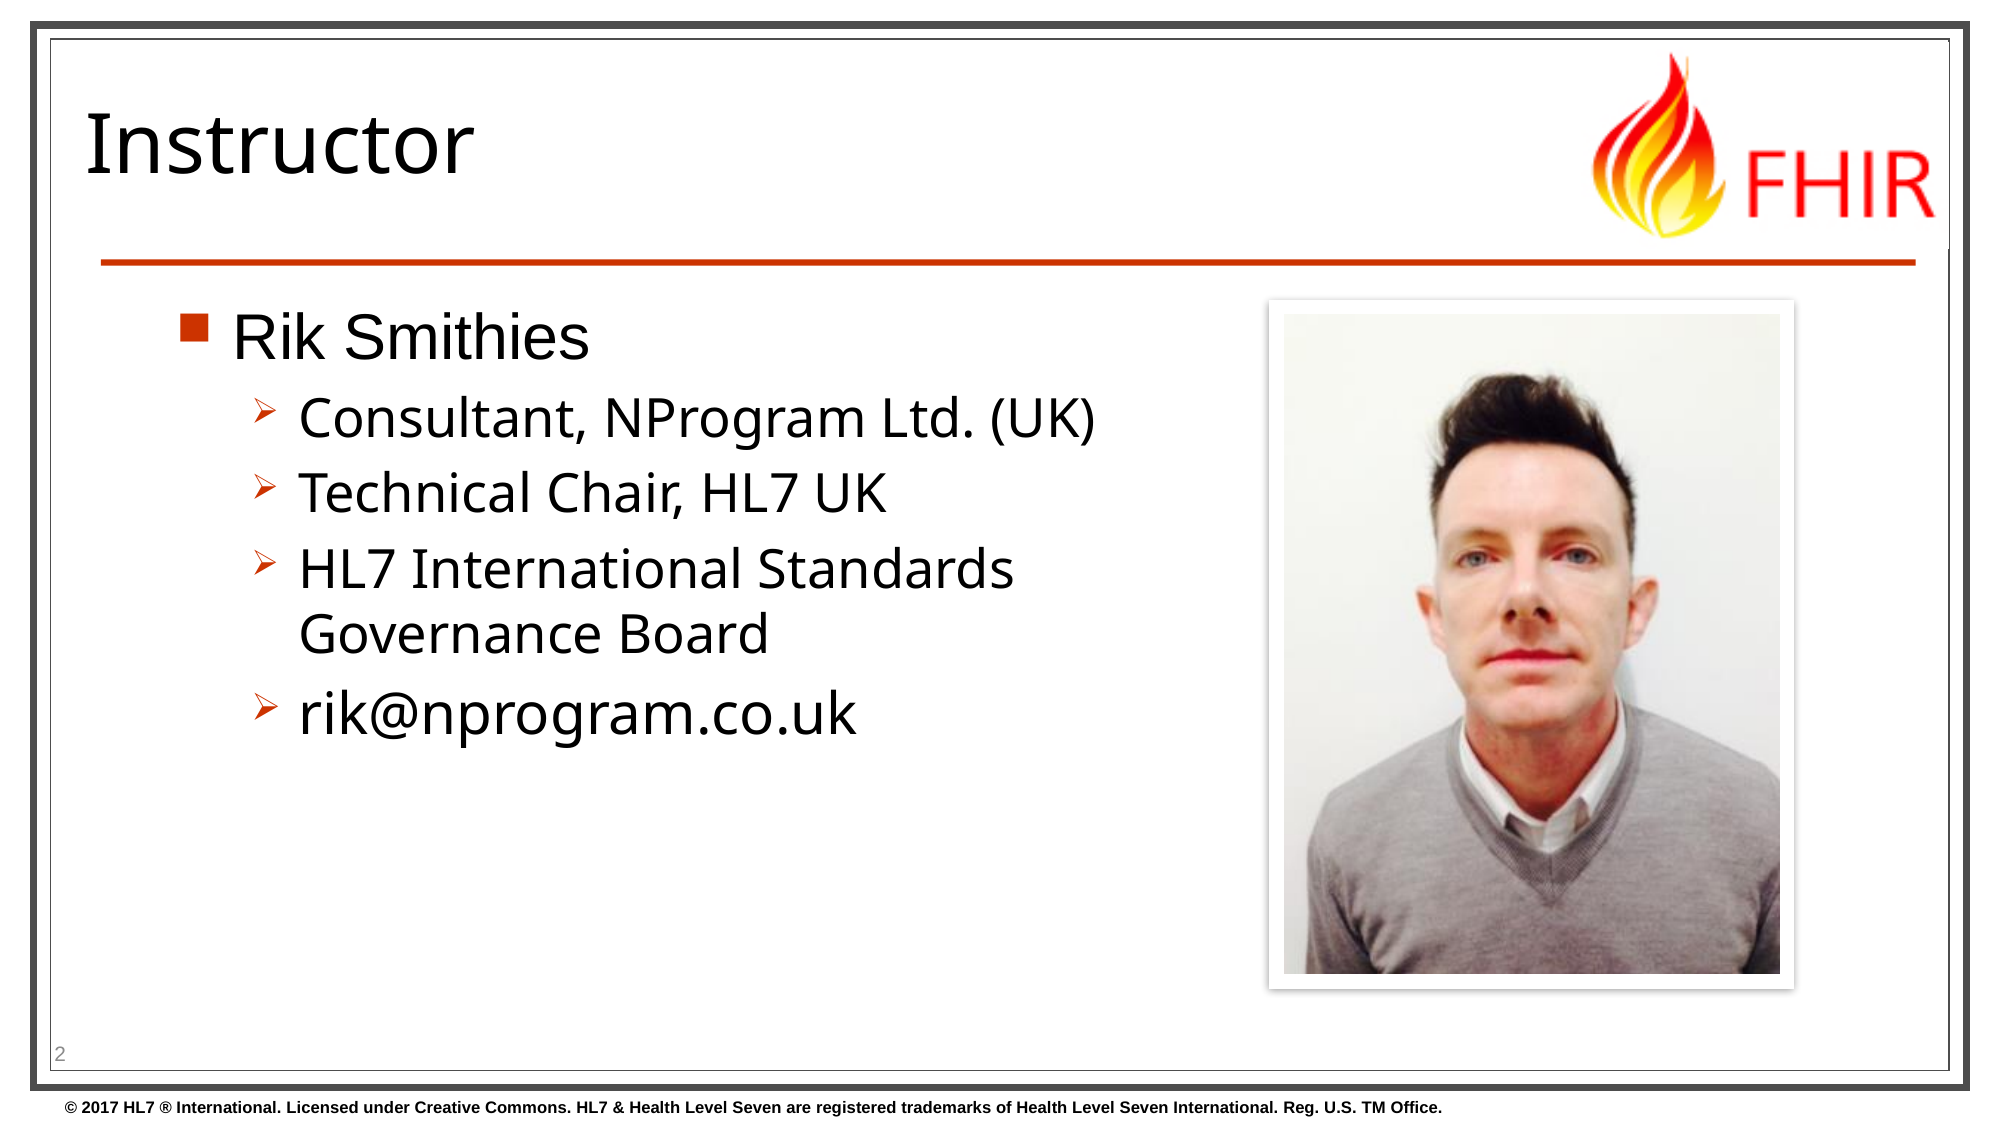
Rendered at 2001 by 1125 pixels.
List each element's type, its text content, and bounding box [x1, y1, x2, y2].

slide_number 2 [39, 1035, 197, 1072]
title Instructor [70, 54, 1504, 244]
picture [1578, 42, 1949, 249]
picture [1283, 314, 1780, 975]
list Rik Smithies Consultant, NProgram Ltd. (UK) Technical Chair, HL7 UK HL7 International Standards Governance Board rik@nprogram.co.uk [161, 287, 1162, 1013]
